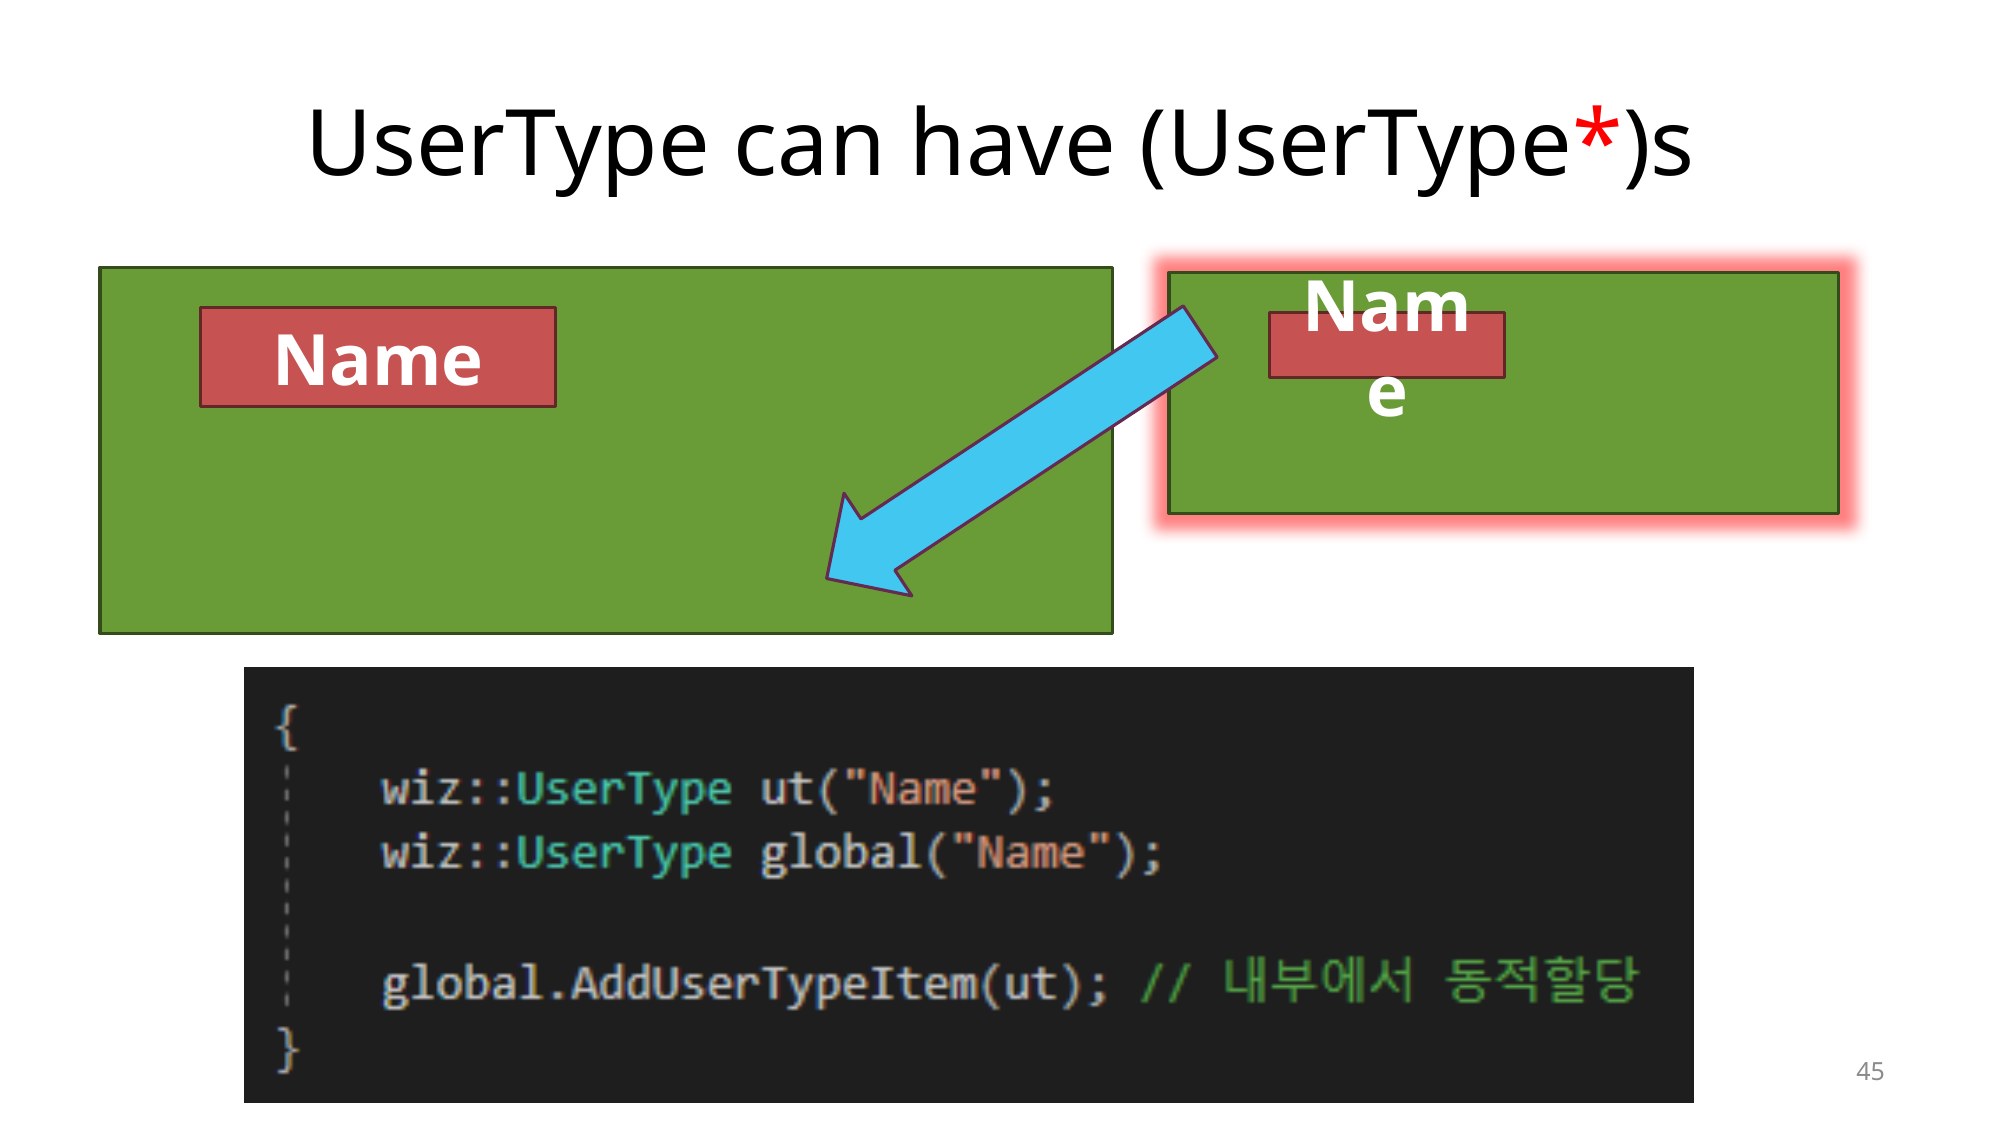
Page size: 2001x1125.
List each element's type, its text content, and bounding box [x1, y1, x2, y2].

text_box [99, 266, 1840, 634]
title UserType can have (UserType*)s [99, 45, 1900, 233]
picture [244, 667, 1695, 1104]
slide_number 48 [1700, 1042, 1900, 1103]
